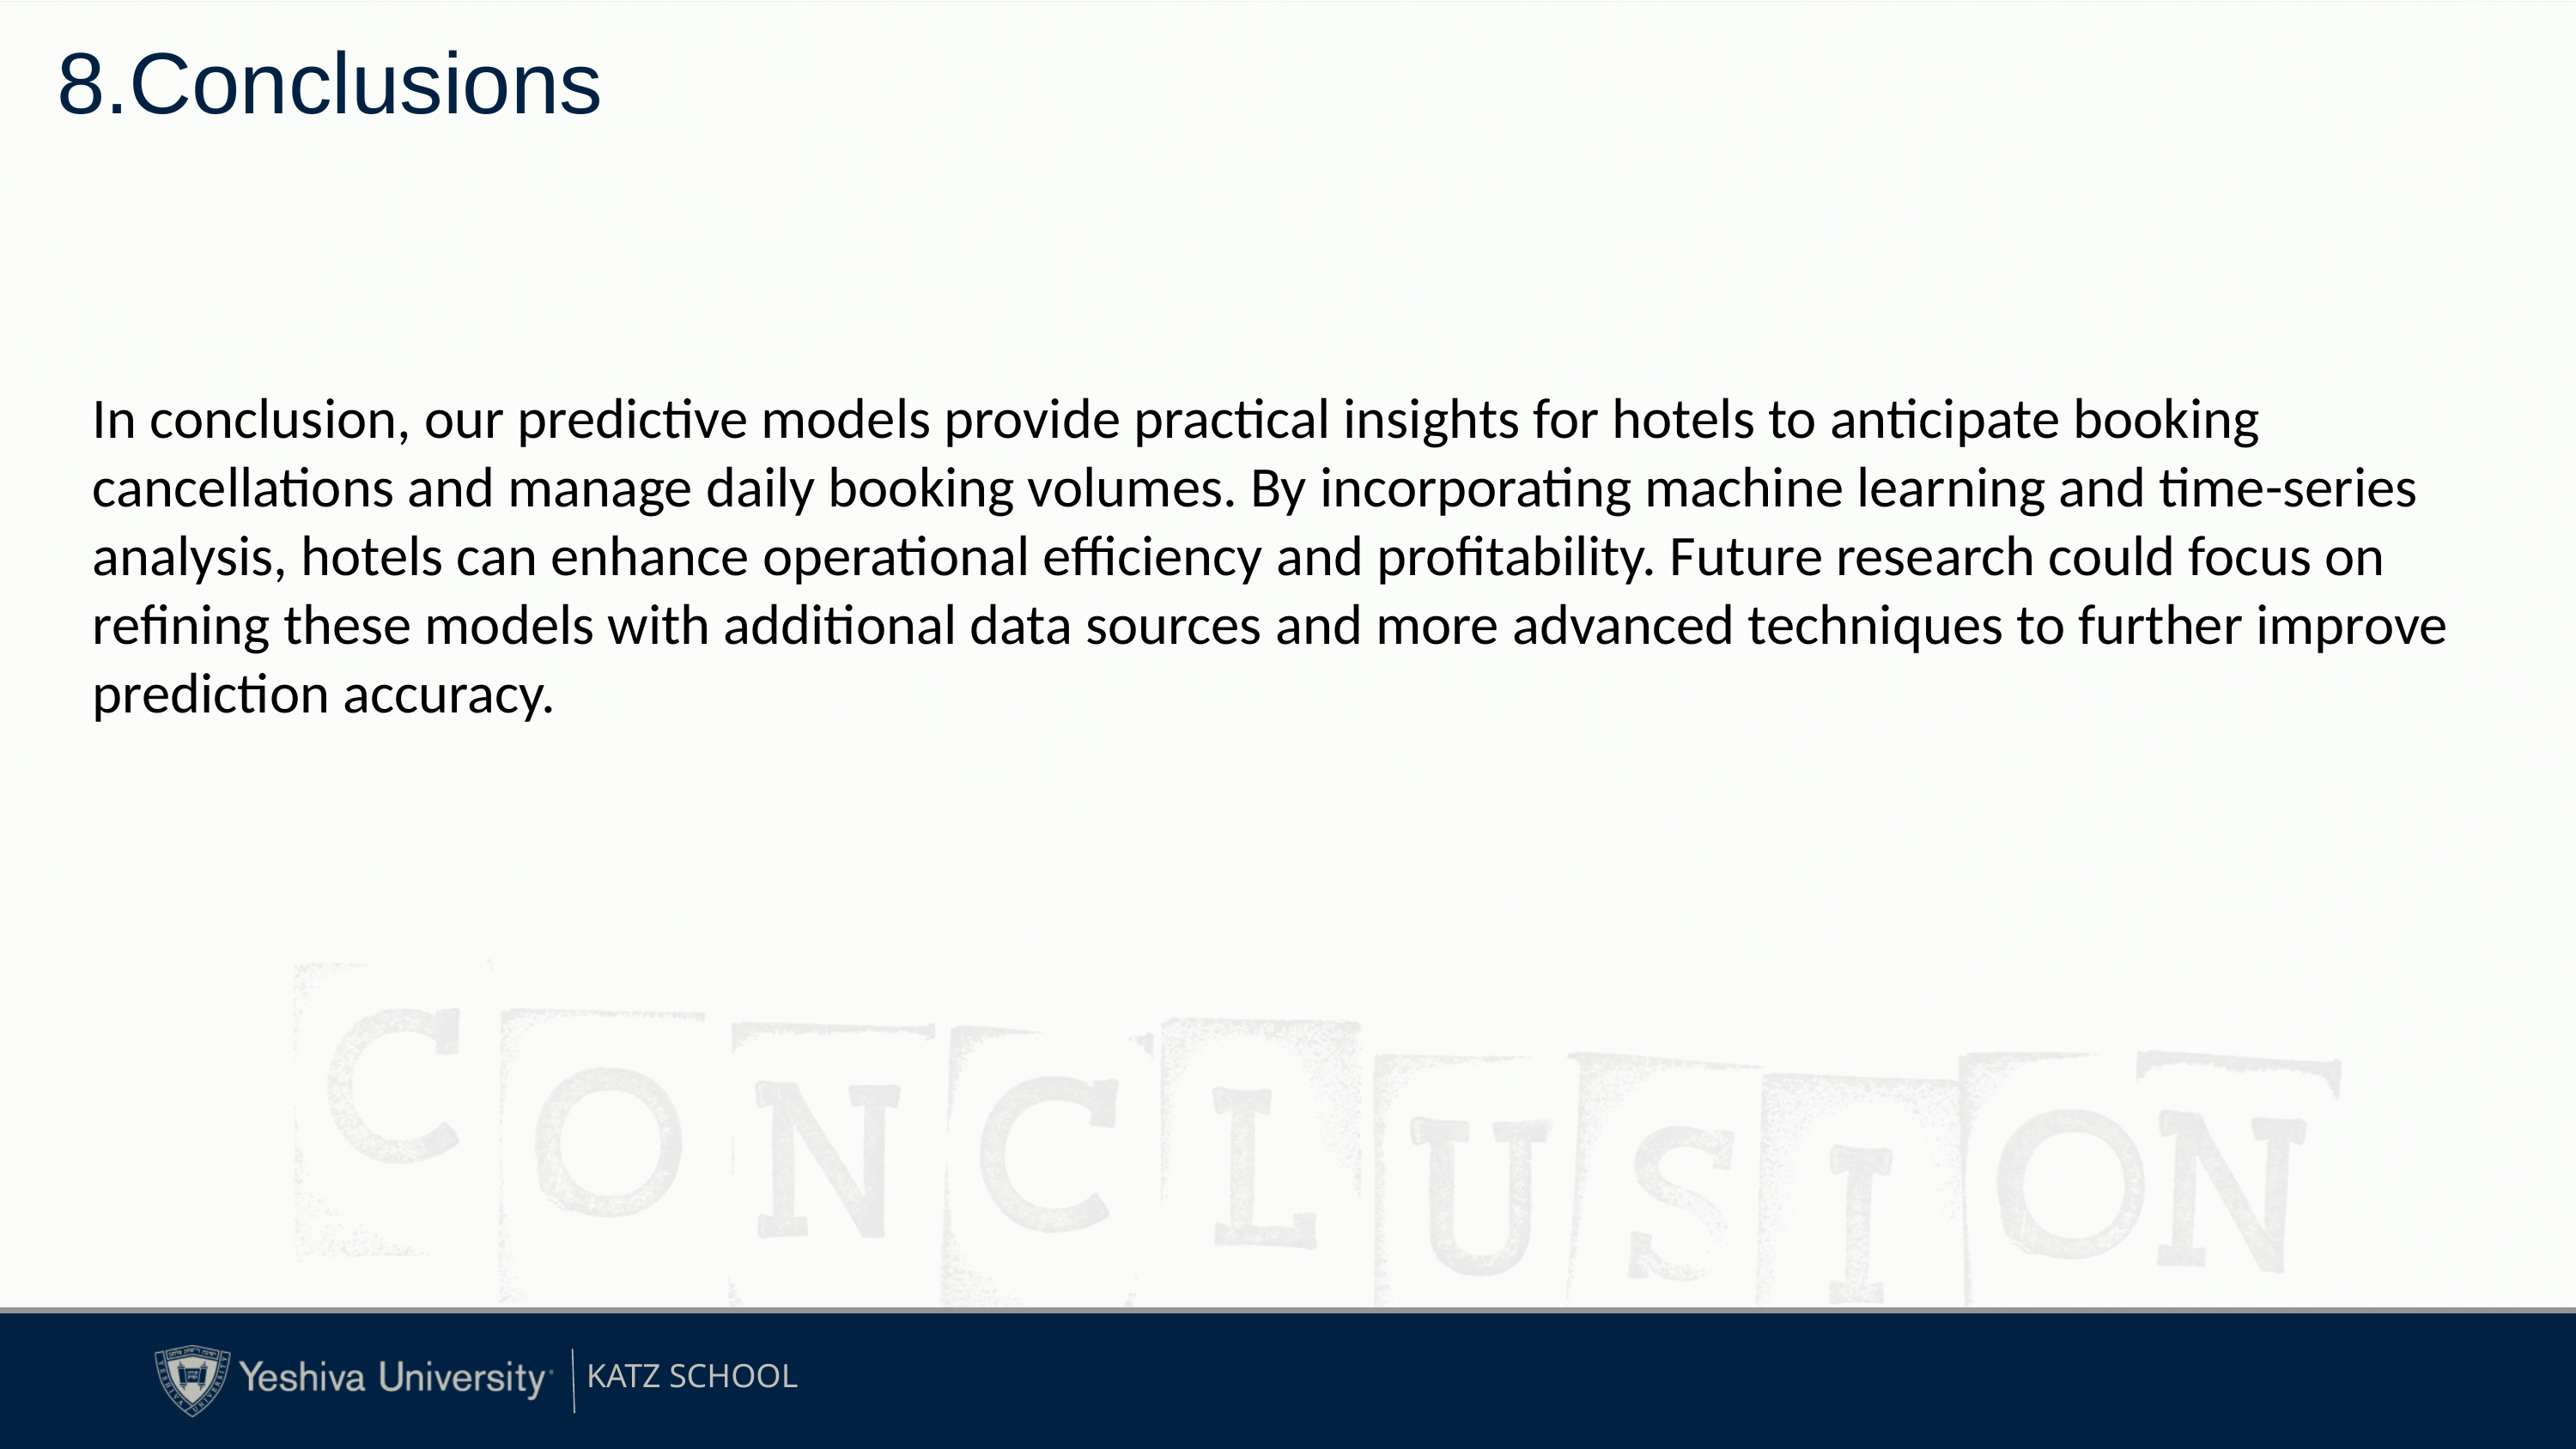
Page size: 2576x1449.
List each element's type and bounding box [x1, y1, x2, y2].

text_box [0, 1322, 2576, 1449]
text_box [0, 1, 2576, 1307]
text_box [0, 1307, 2576, 1313]
